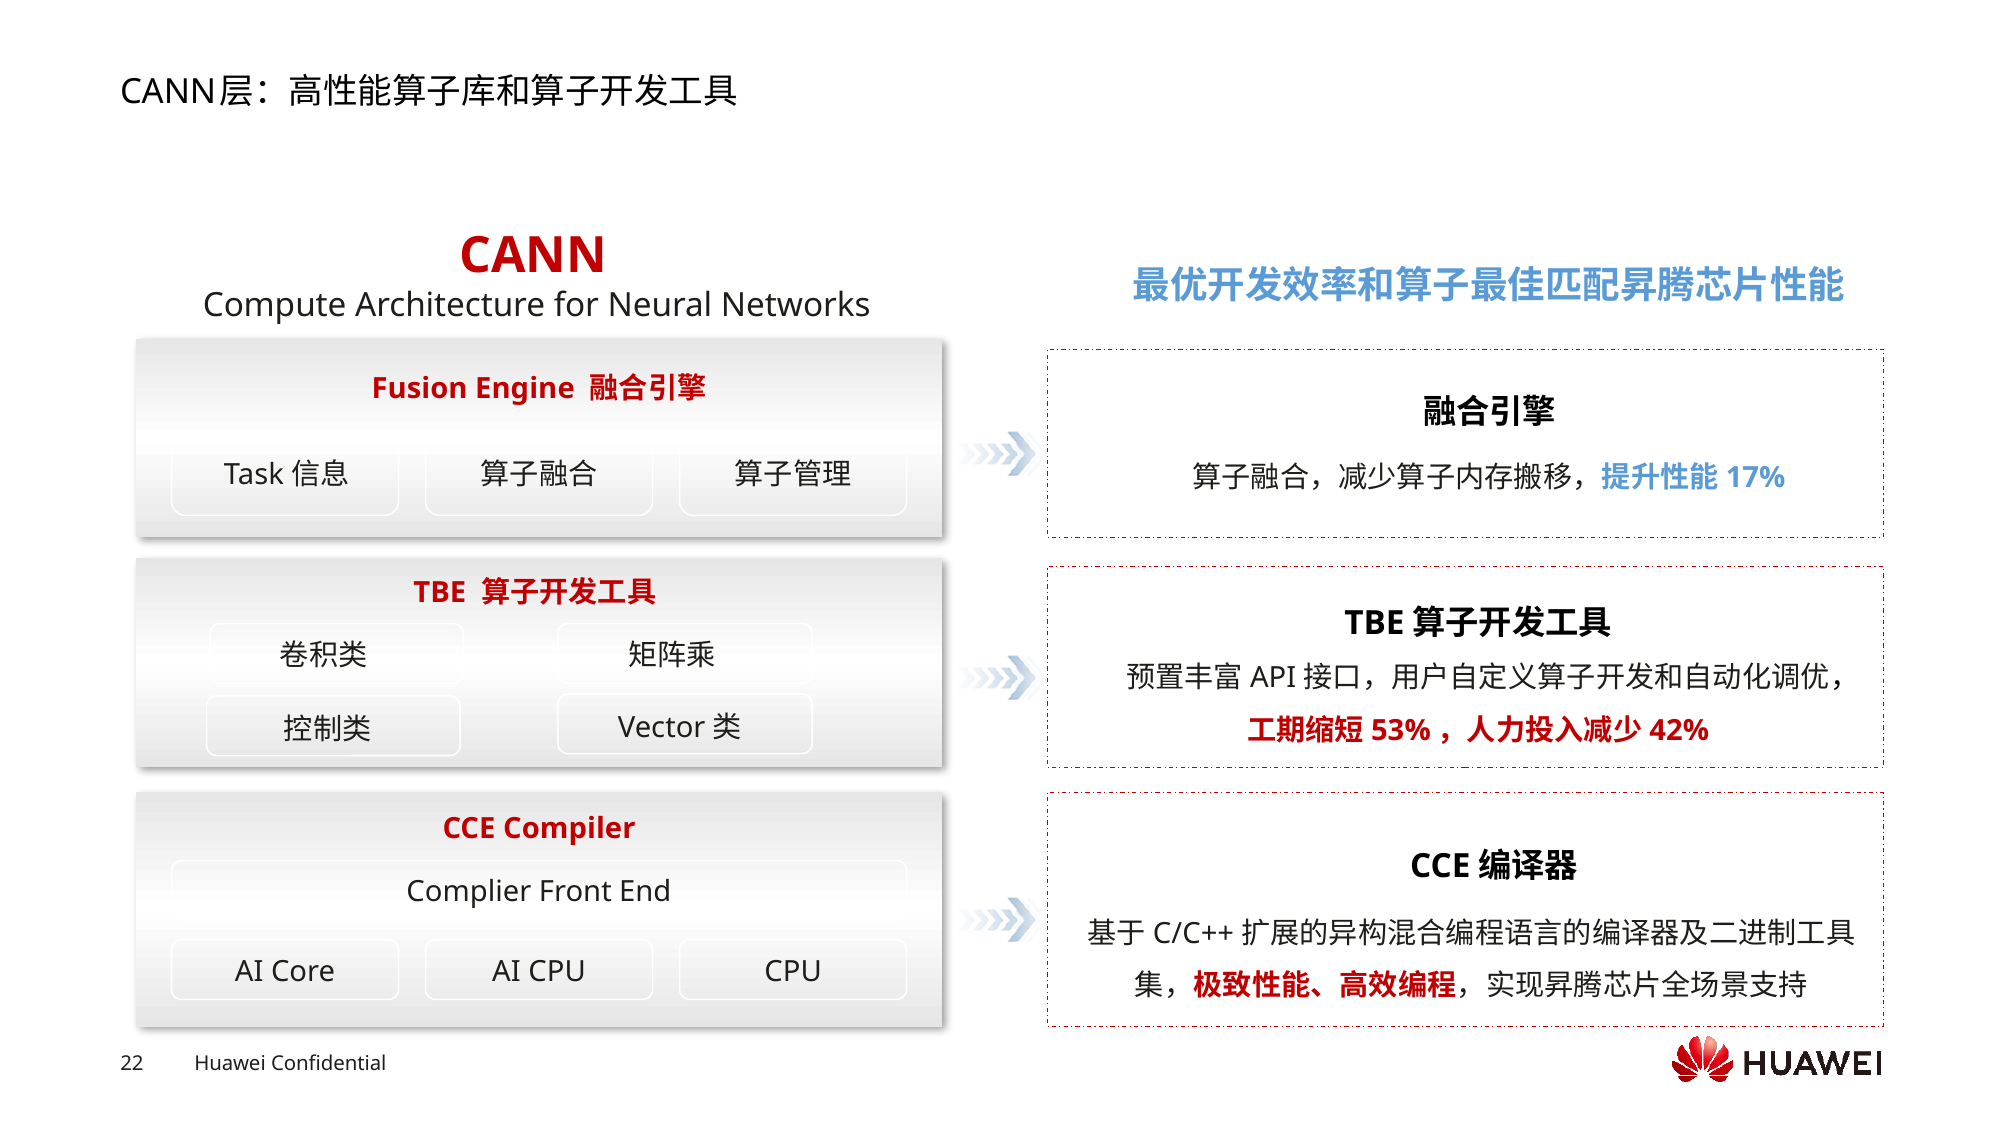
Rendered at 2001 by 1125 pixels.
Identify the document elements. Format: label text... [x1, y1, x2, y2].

text_box [209, 623, 464, 684]
text_box [171, 860, 907, 921]
text_box [557, 623, 813, 684]
text_box 矩阵乘 [584, 628, 761, 679]
text_box [136, 558, 943, 768]
text_box Complier Front End [391, 865, 687, 915]
text_box 算子融合 [465, 448, 613, 498]
text_box Fusion Engine 融合引擎 [316, 362, 762, 412]
text_box [136, 792, 943, 1027]
text_box [679, 939, 907, 1000]
text_box CCE编译器 [1395, 816, 1593, 892]
text_box [206, 695, 461, 756]
text_box AI Core [220, 945, 351, 995]
text_box [1047, 792, 1884, 1027]
title CANN层：高性能算子库和算子开发工具 [120, 73, 1880, 154]
text_box [557, 693, 813, 754]
picture [957, 655, 1048, 701]
text_box CPU [749, 945, 837, 995]
text_box 算子管理 [719, 448, 867, 498]
text_box [425, 939, 653, 1000]
text_box Vector类 [568, 701, 791, 751]
text_box 卷积类 [236, 628, 412, 679]
text_box Task信息 [209, 448, 365, 498]
text_box TBE 算子开发工具 [336, 566, 734, 616]
picture [957, 431, 1048, 476]
picture [957, 897, 1048, 942]
text_box [1047, 349, 1884, 538]
text_box [136, 338, 943, 538]
text_box 最优开发效率和算子最佳匹配昇腾芯片性能 [1086, 231, 1892, 314]
text_box CCE Compiler [316, 802, 762, 853]
text_box 控制类 [218, 702, 438, 753]
text_box [679, 431, 907, 516]
text_box AI CPU [477, 945, 601, 995]
text_box [171, 939, 399, 1000]
picture [1672, 1036, 1881, 1082]
text_box 融合引擎 [1408, 362, 1571, 438]
text_box [425, 431, 653, 516]
text_box CANN Compute Architecture for Neural Networks [156, 215, 911, 330]
text_box [1047, 566, 1884, 768]
text_box [171, 431, 399, 516]
